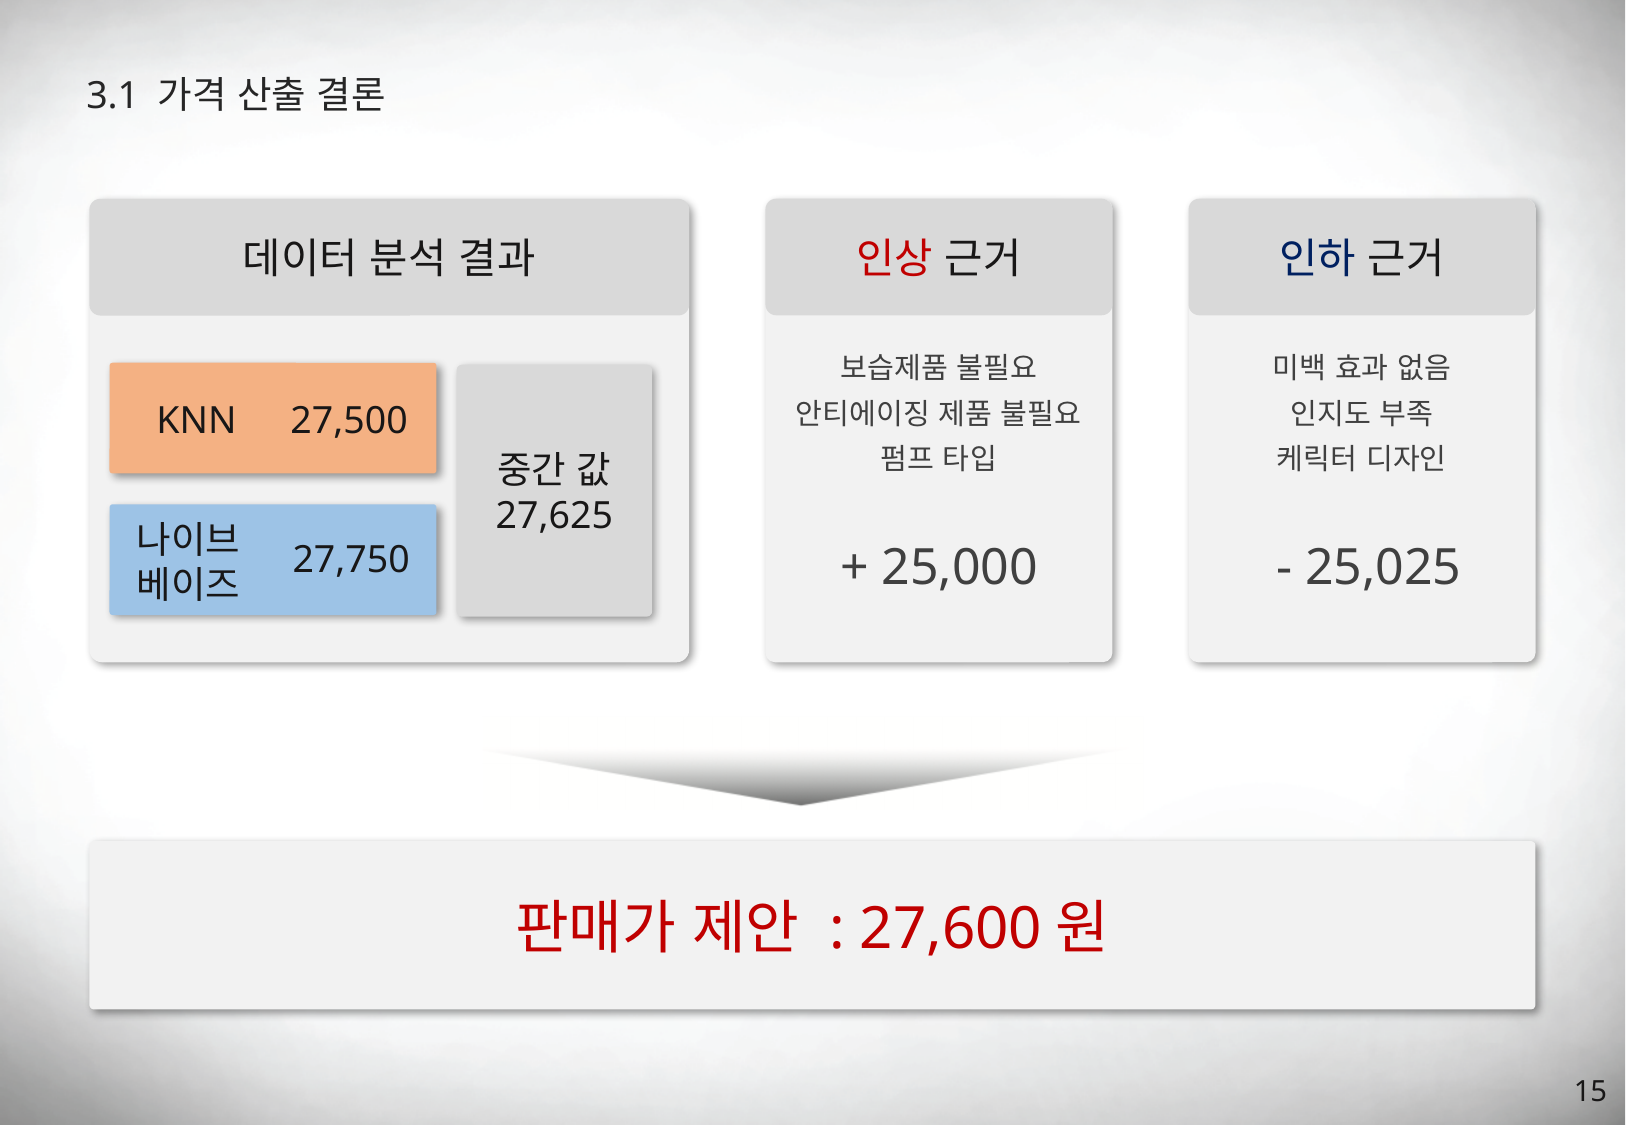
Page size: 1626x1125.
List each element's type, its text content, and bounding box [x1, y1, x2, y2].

text_box 3.1 가격 산출 결론 [71, 63, 1083, 124]
text_box 15 [1559, 1065, 1623, 1115]
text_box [89, 198, 1536, 1010]
picture [0, 0, 1626, 1125]
